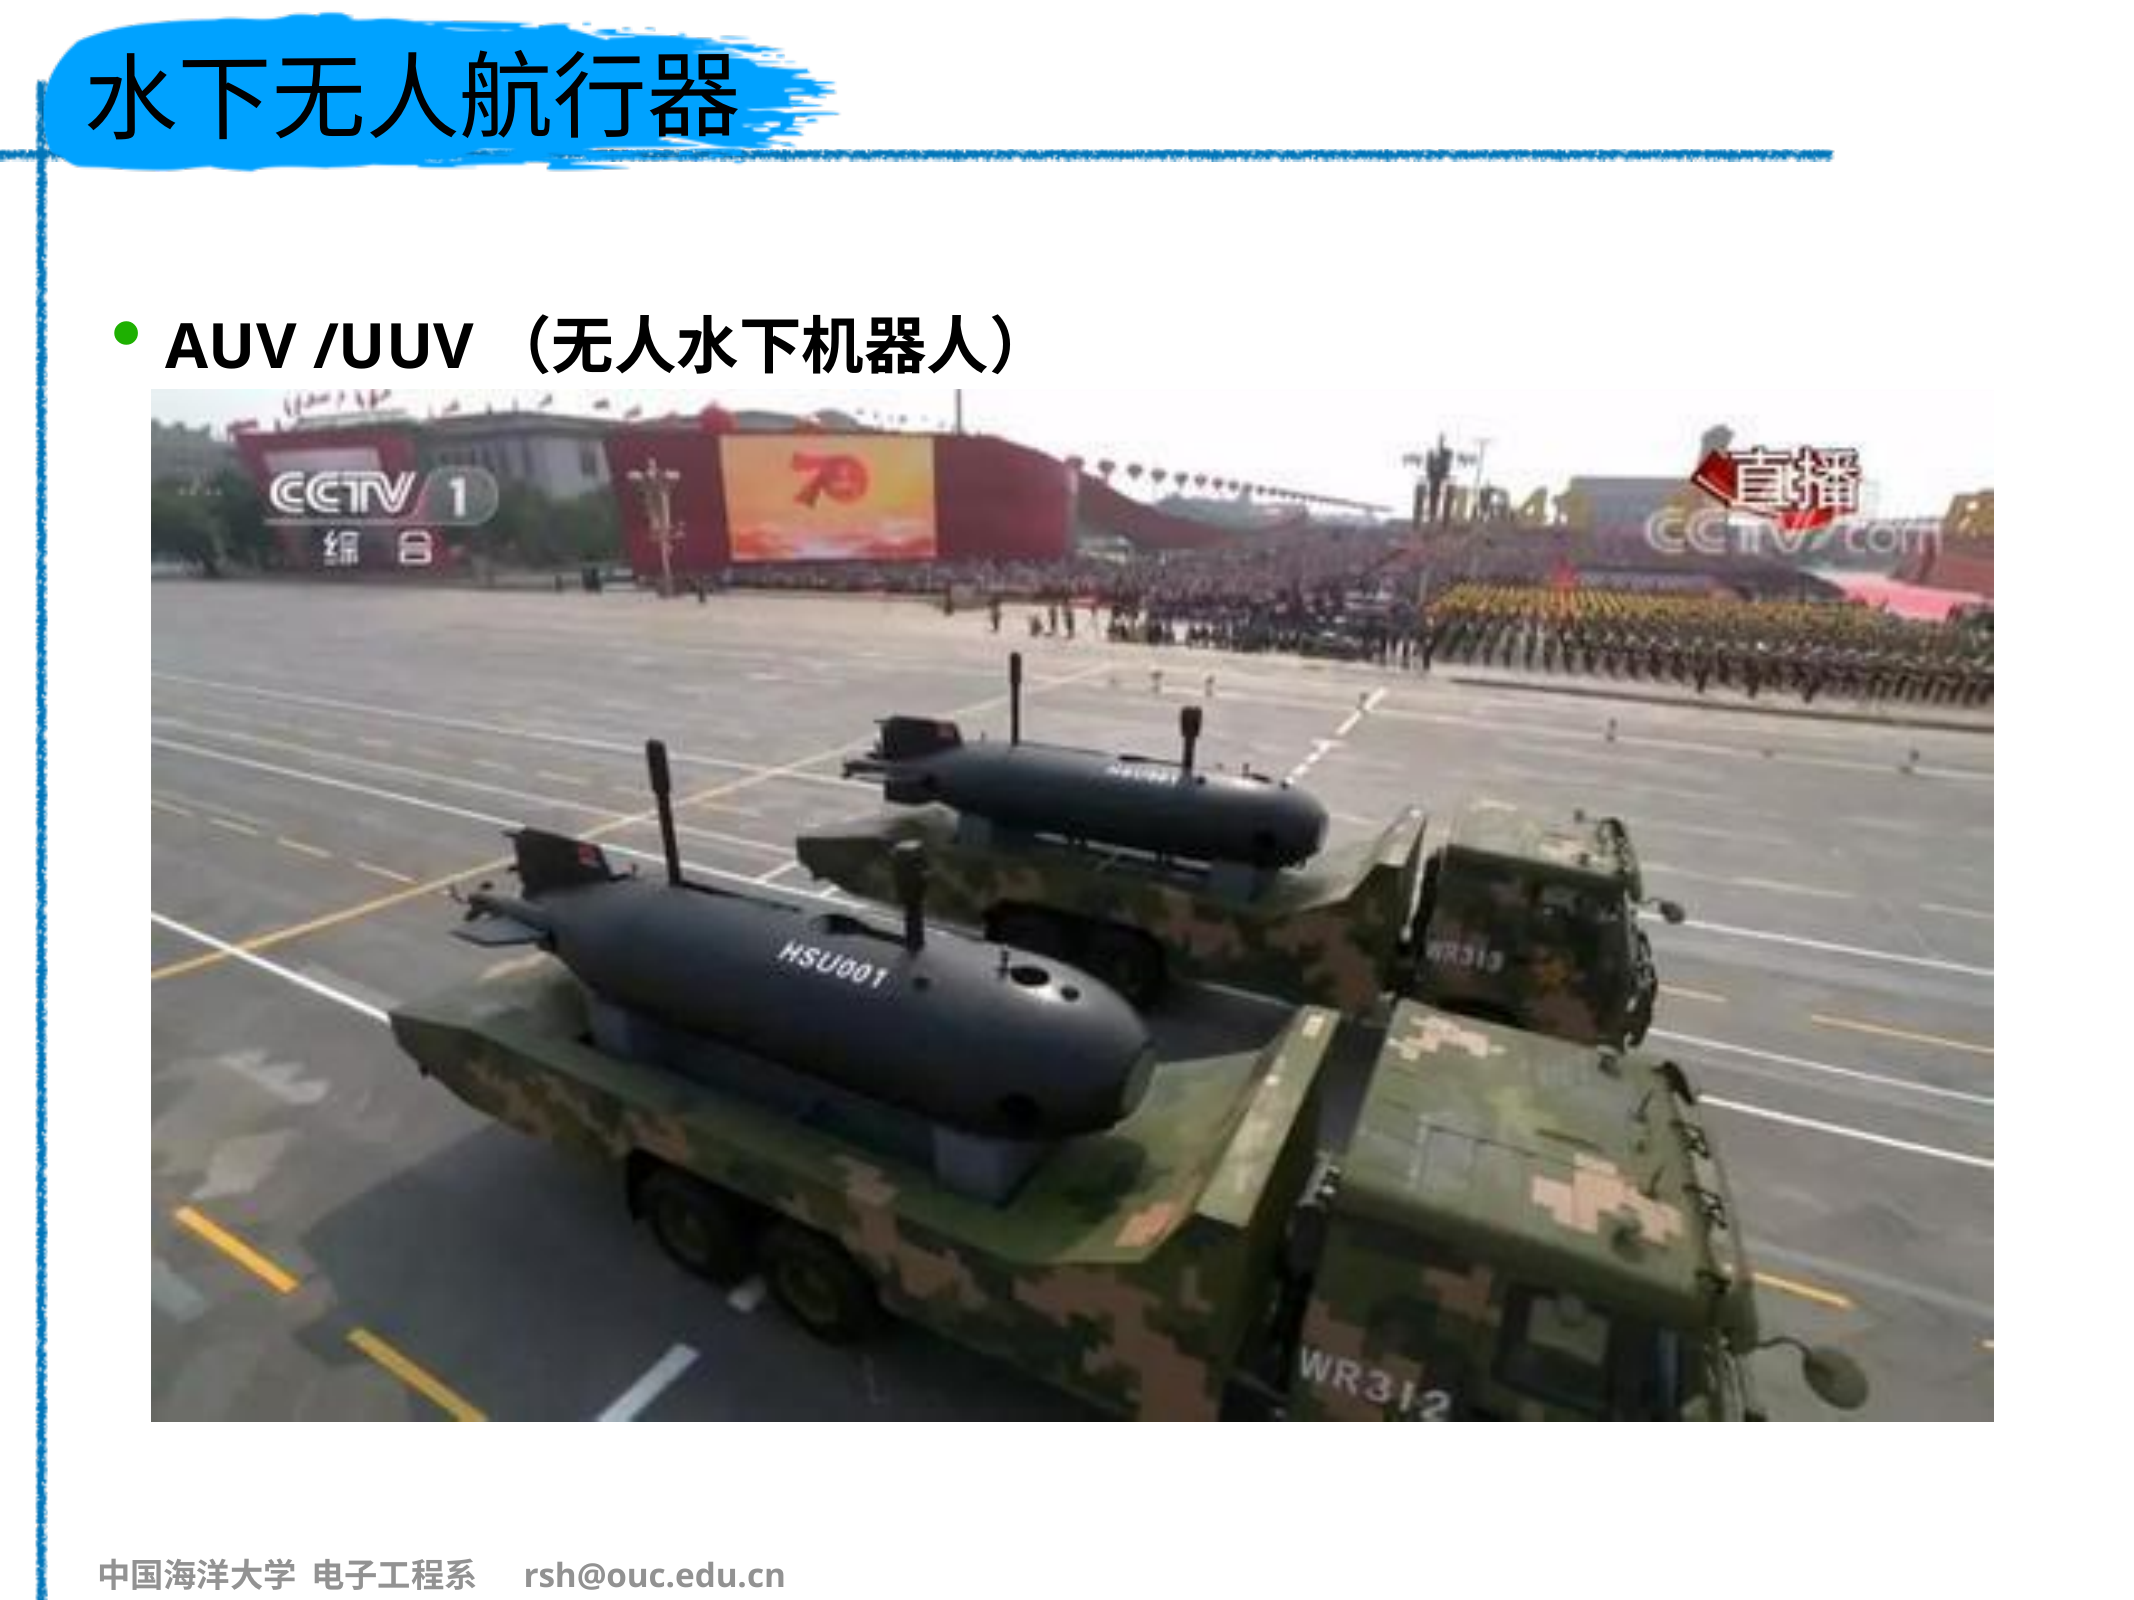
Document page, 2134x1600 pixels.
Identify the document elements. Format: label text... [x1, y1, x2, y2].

text_box AUV /UUV（无人水下机器人） [102, 275, 1061, 390]
picture [778, 9, 1841, 176]
title 水下无人航行器 [46, 0, 780, 187]
picture [151, 389, 1994, 1422]
picture [0, 9, 48, 1600]
